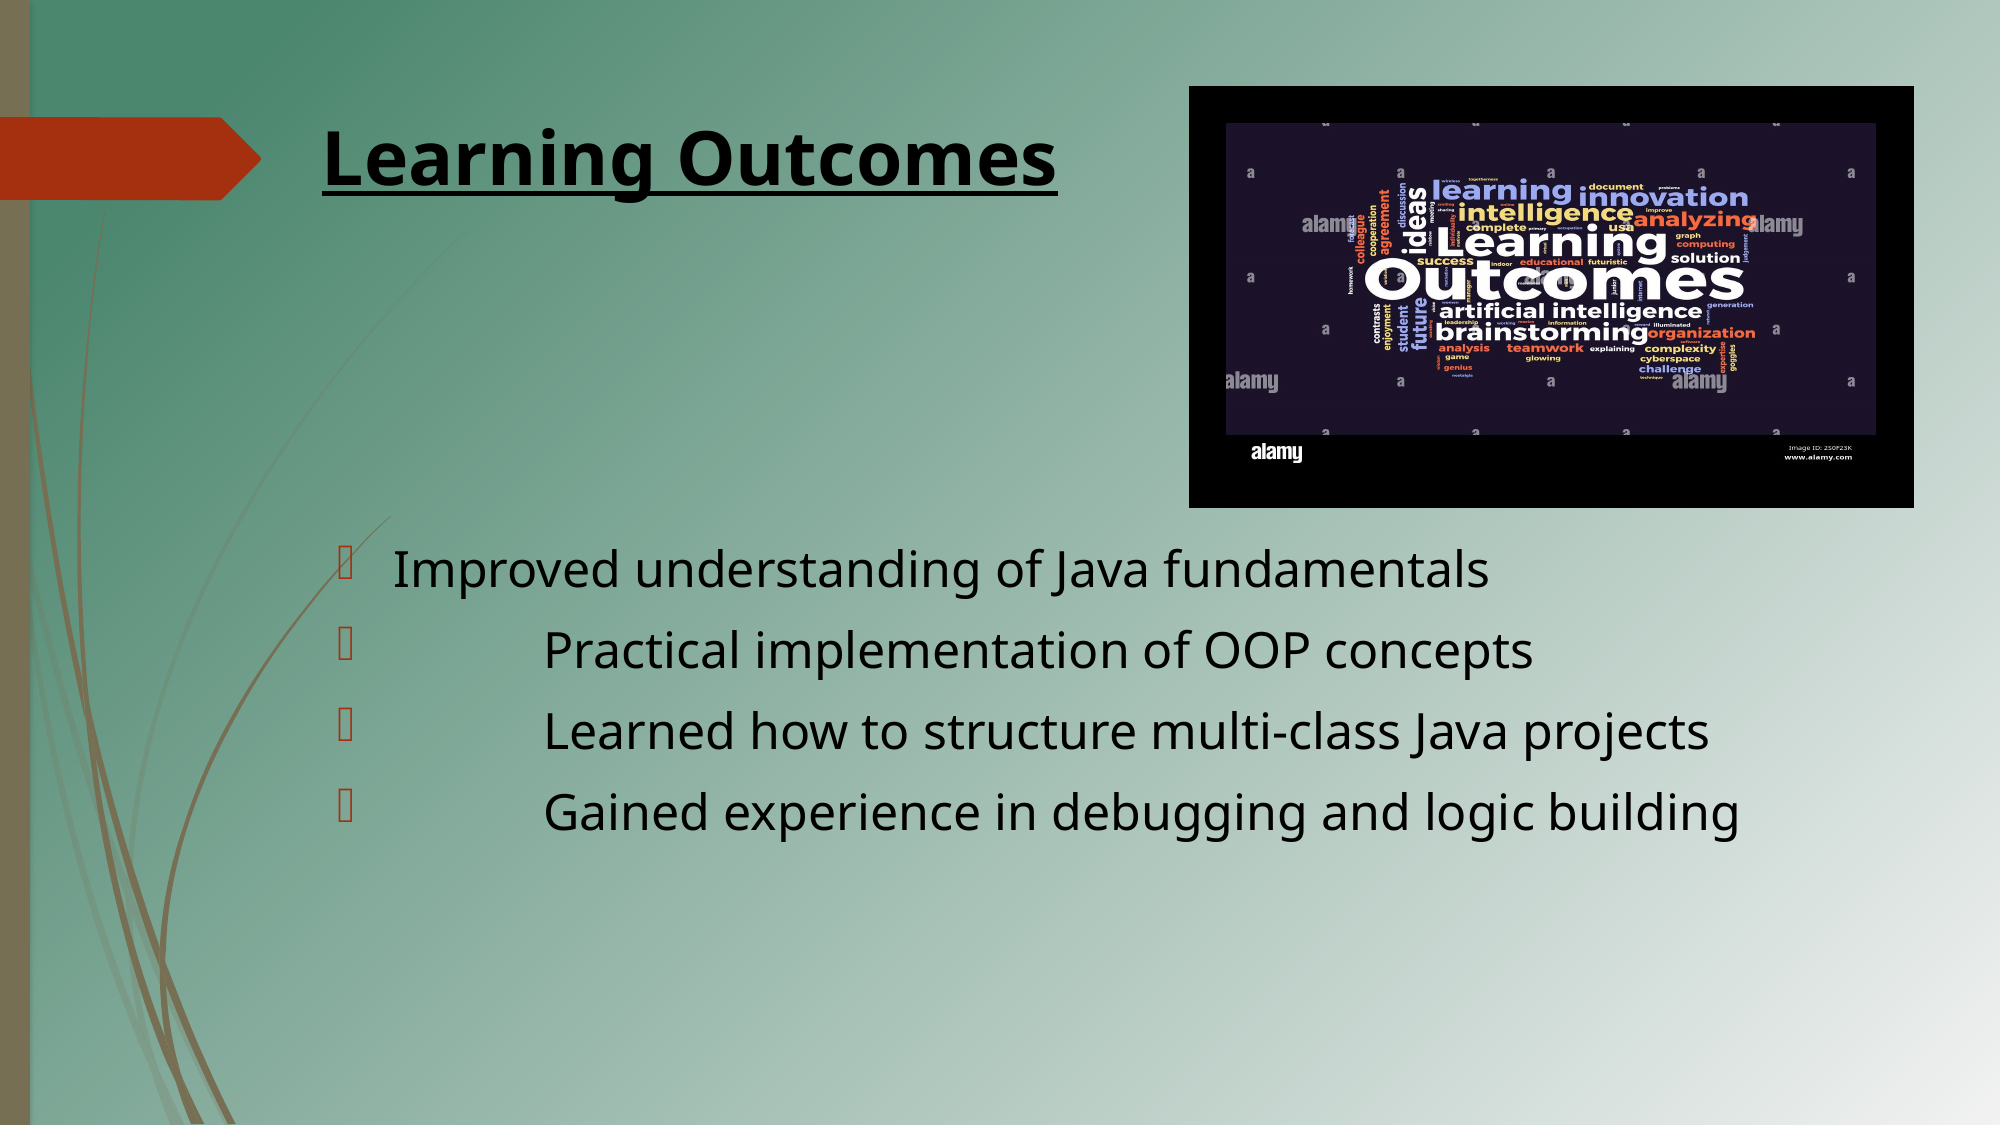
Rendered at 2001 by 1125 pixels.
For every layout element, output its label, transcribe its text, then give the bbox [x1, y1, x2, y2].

picture [1226, 122, 1877, 471]
title Learning Outcomes [306, 102, 1189, 313]
list Improved understanding of Java fundamentals Practical implementation of OOP concepts Learned how to structure multi-class Java projects Gained experience in debugging and logic building [322, 530, 1785, 1002]
